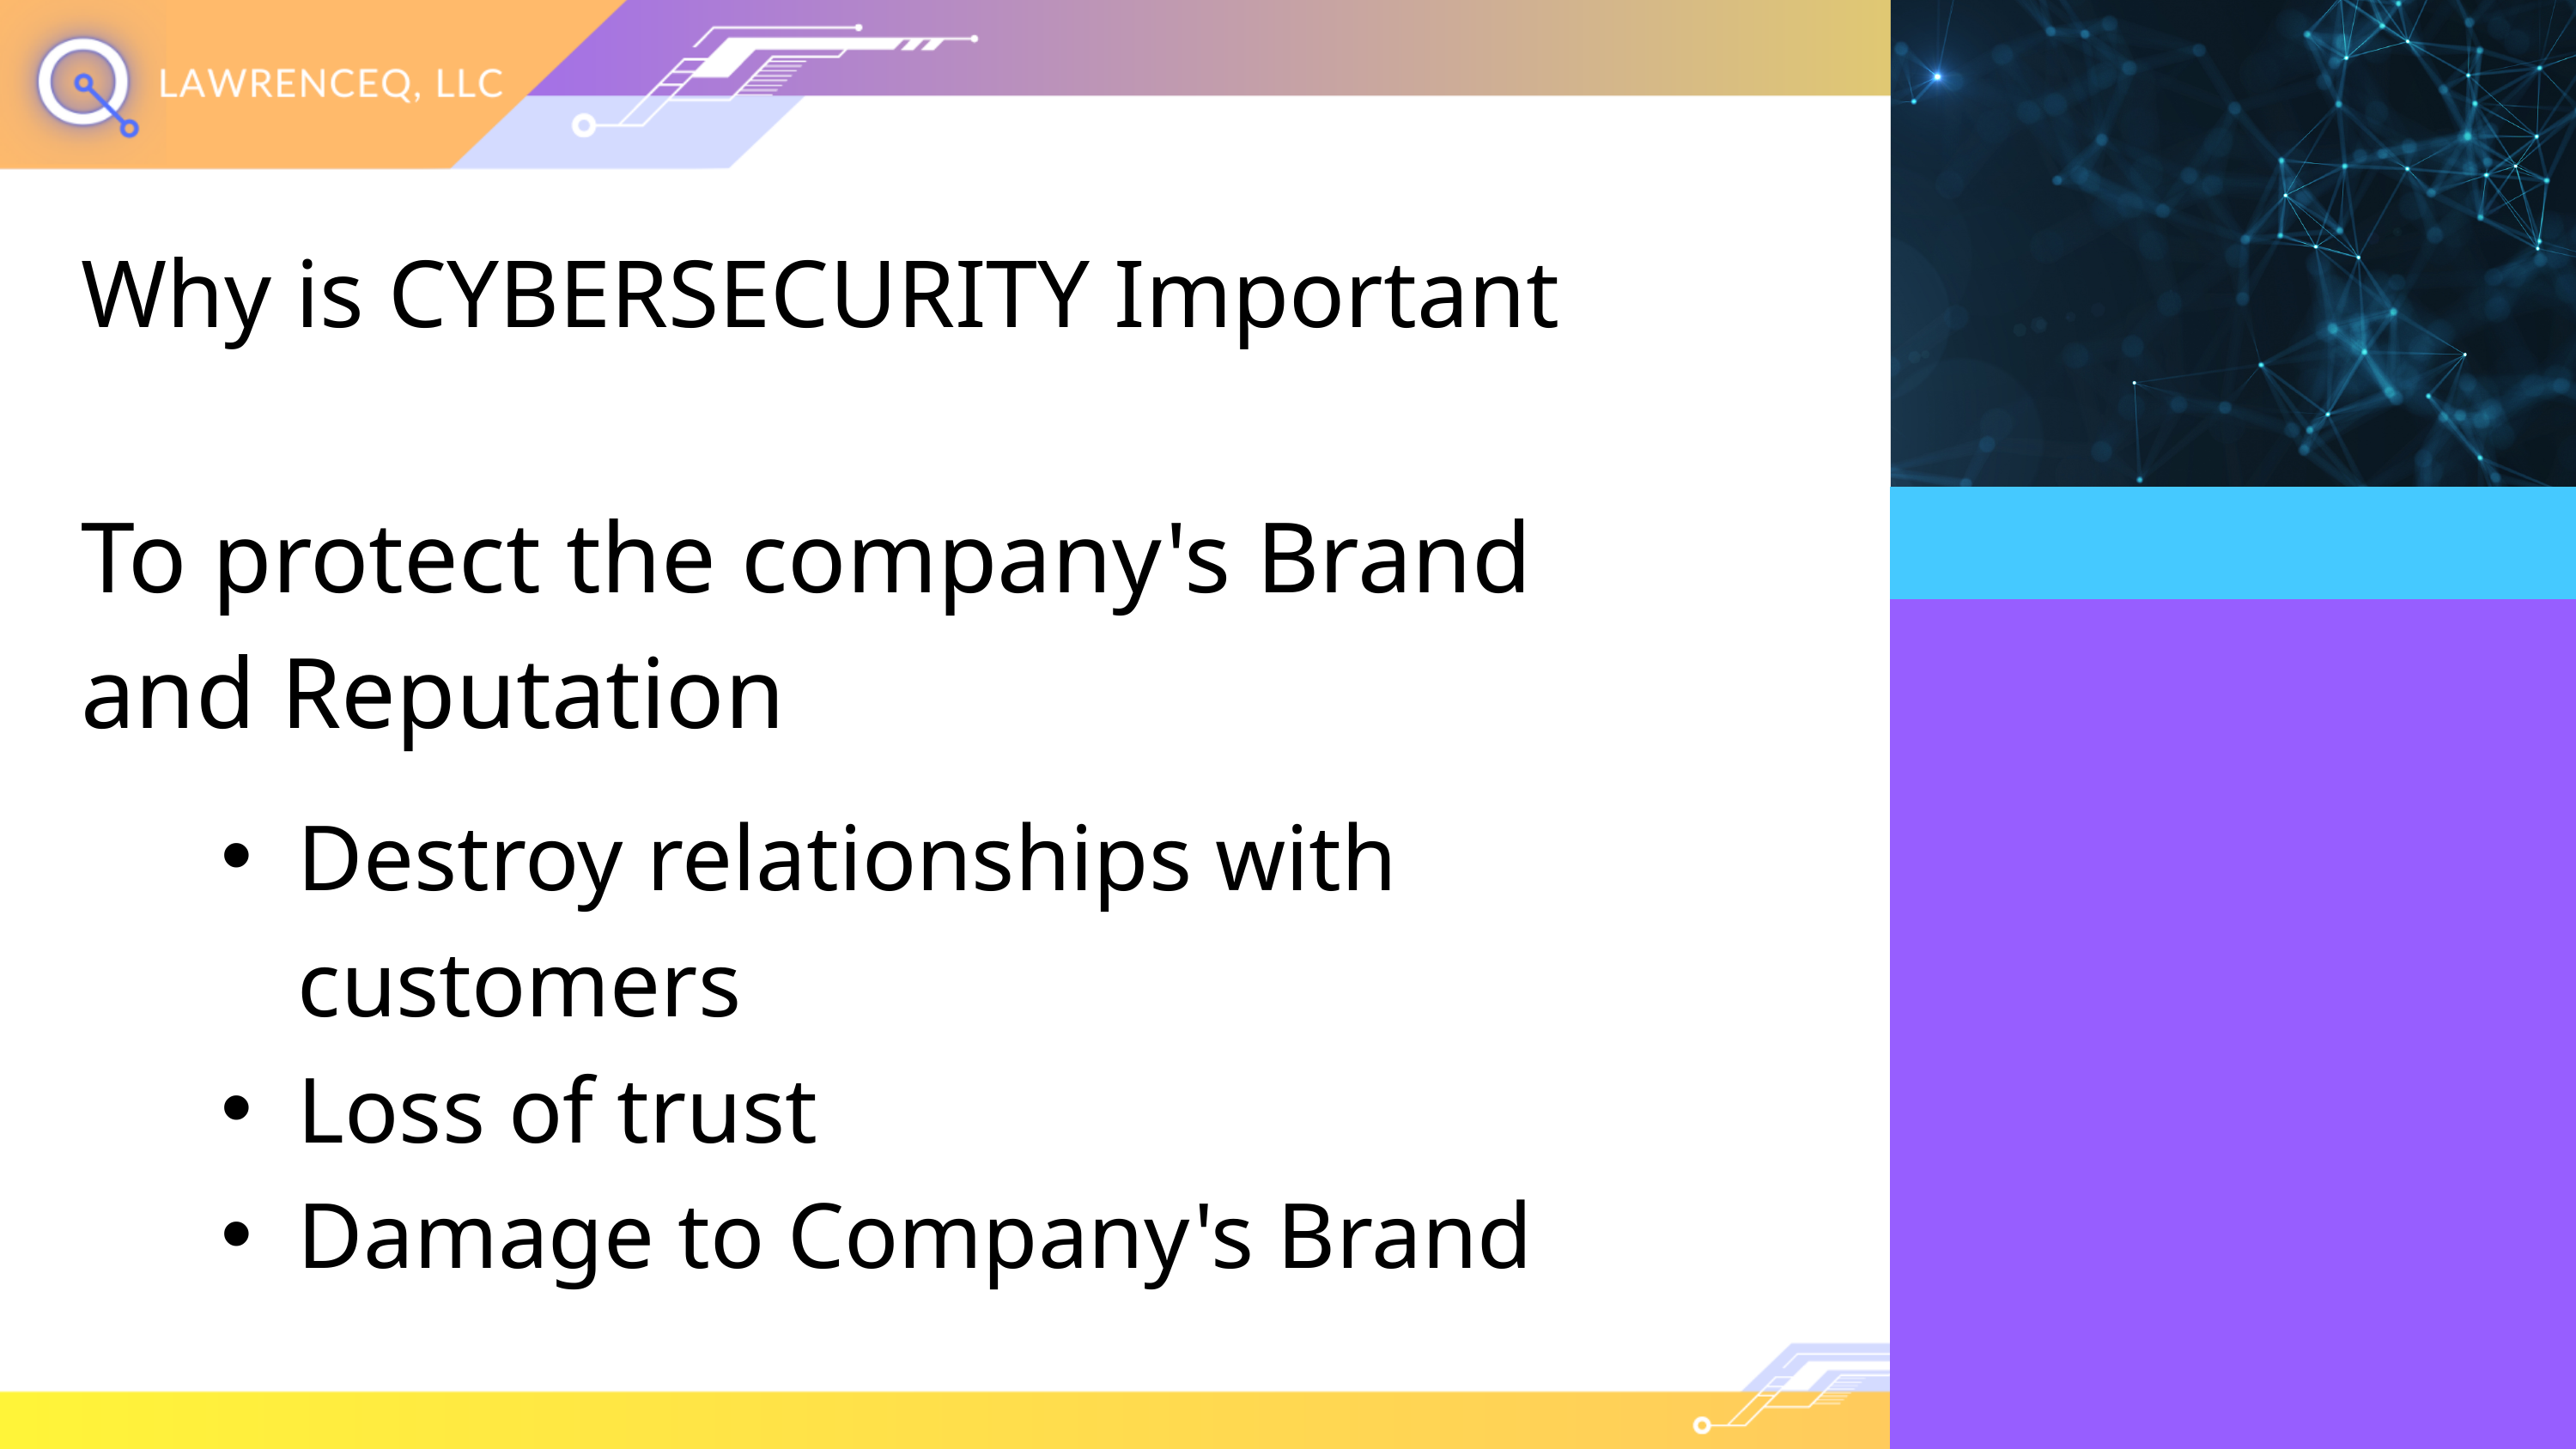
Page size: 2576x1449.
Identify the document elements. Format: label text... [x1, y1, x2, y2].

text_box [0, 0, 1888, 1449]
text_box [1890, 0, 2576, 485]
text_box Why is CYBERSECURITY Important [81, 241, 1627, 347]
text_box To protect the company's Brand and Reputation [81, 476, 1790, 749]
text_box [1889, 486, 2576, 598]
text_box Destroy relationships with customers Loss of trust Damage to Company's Brand [144, 782, 1825, 1287]
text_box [1889, 598, 2576, 1449]
